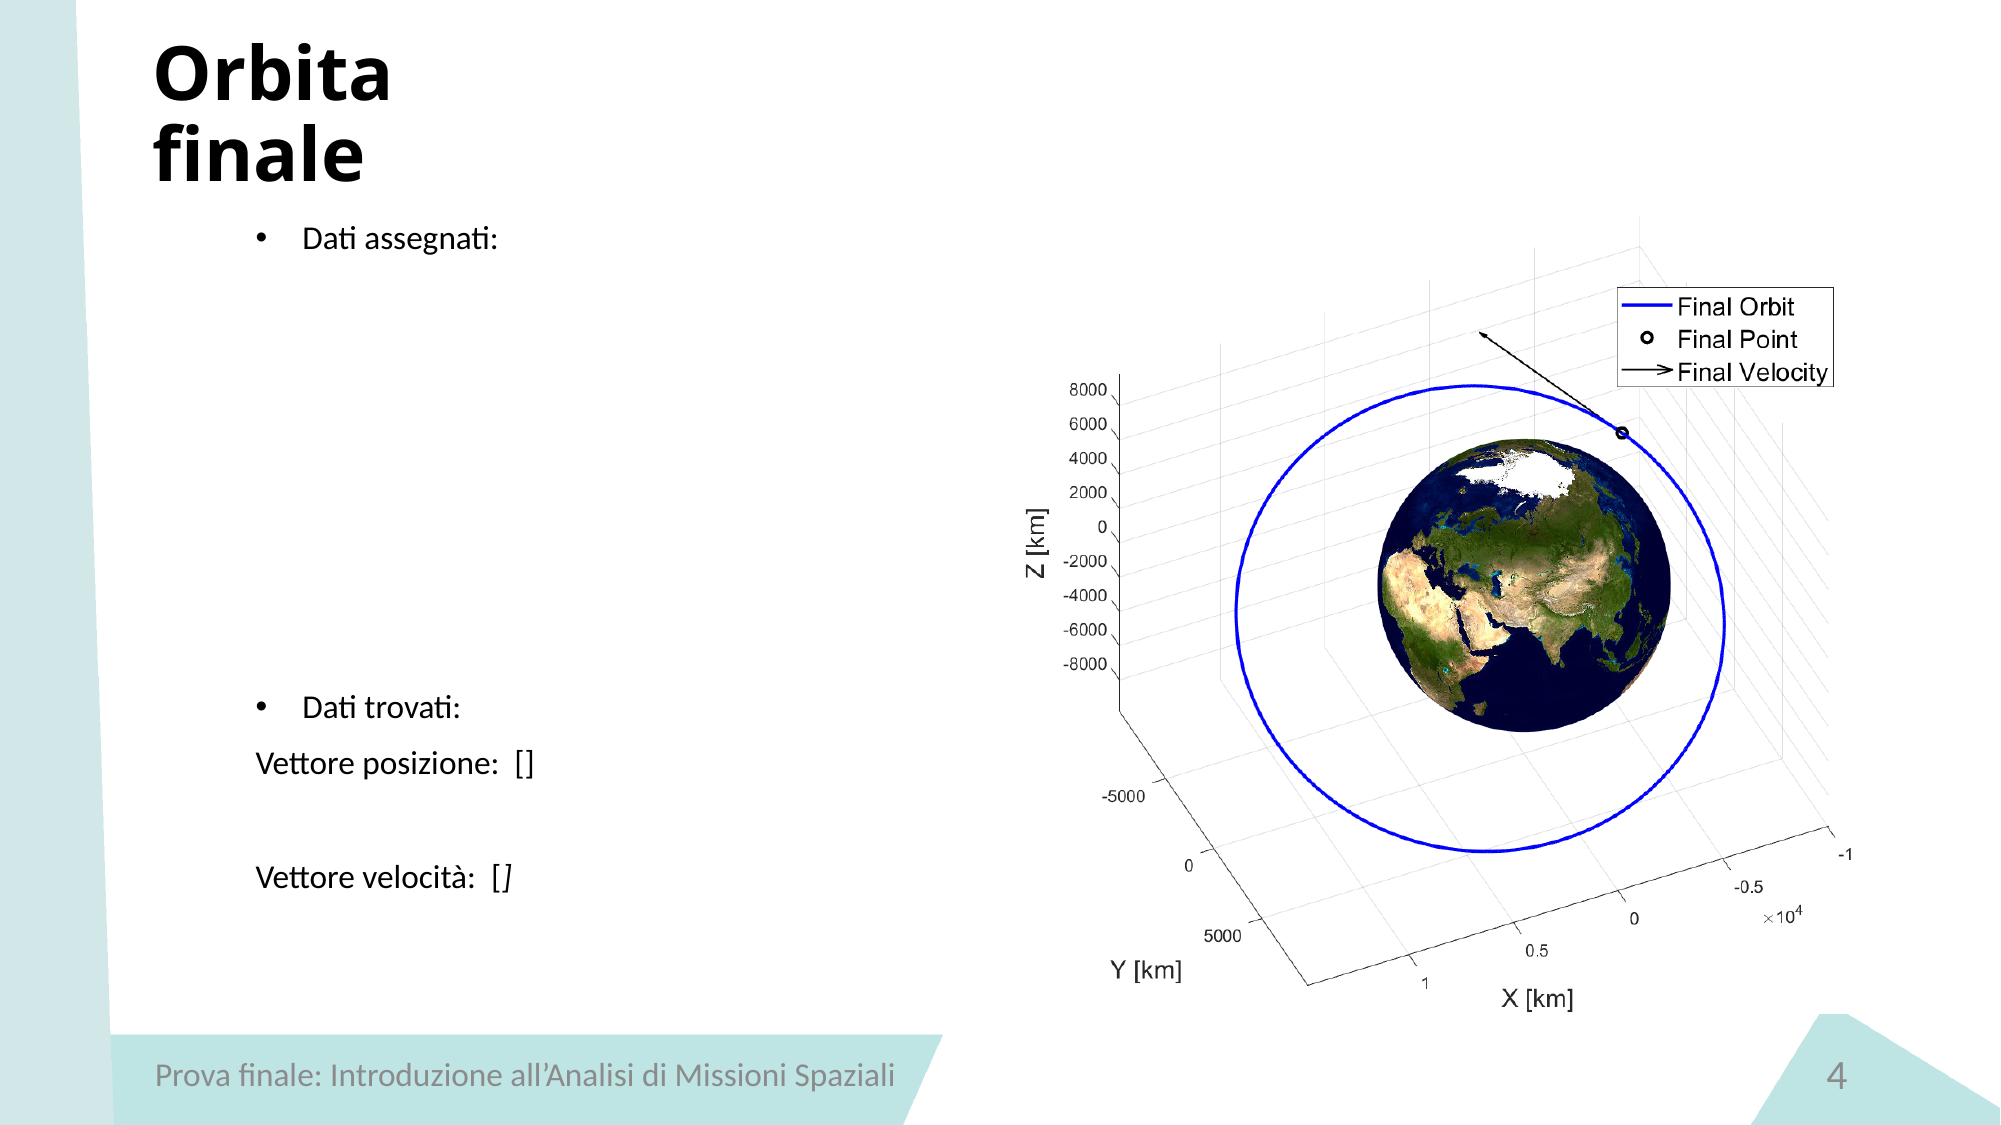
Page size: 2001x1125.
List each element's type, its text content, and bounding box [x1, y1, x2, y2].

picture [0, 0, 2001, 1125]
footer Prova finale: Introduzione all’Analisi di Missioni Spaziali [137, 1044, 915, 1101]
title Orbita finale [137, 59, 620, 175]
slide_number 4 [1412, 1042, 1863, 1103]
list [1023, 213, 1852, 1014]
